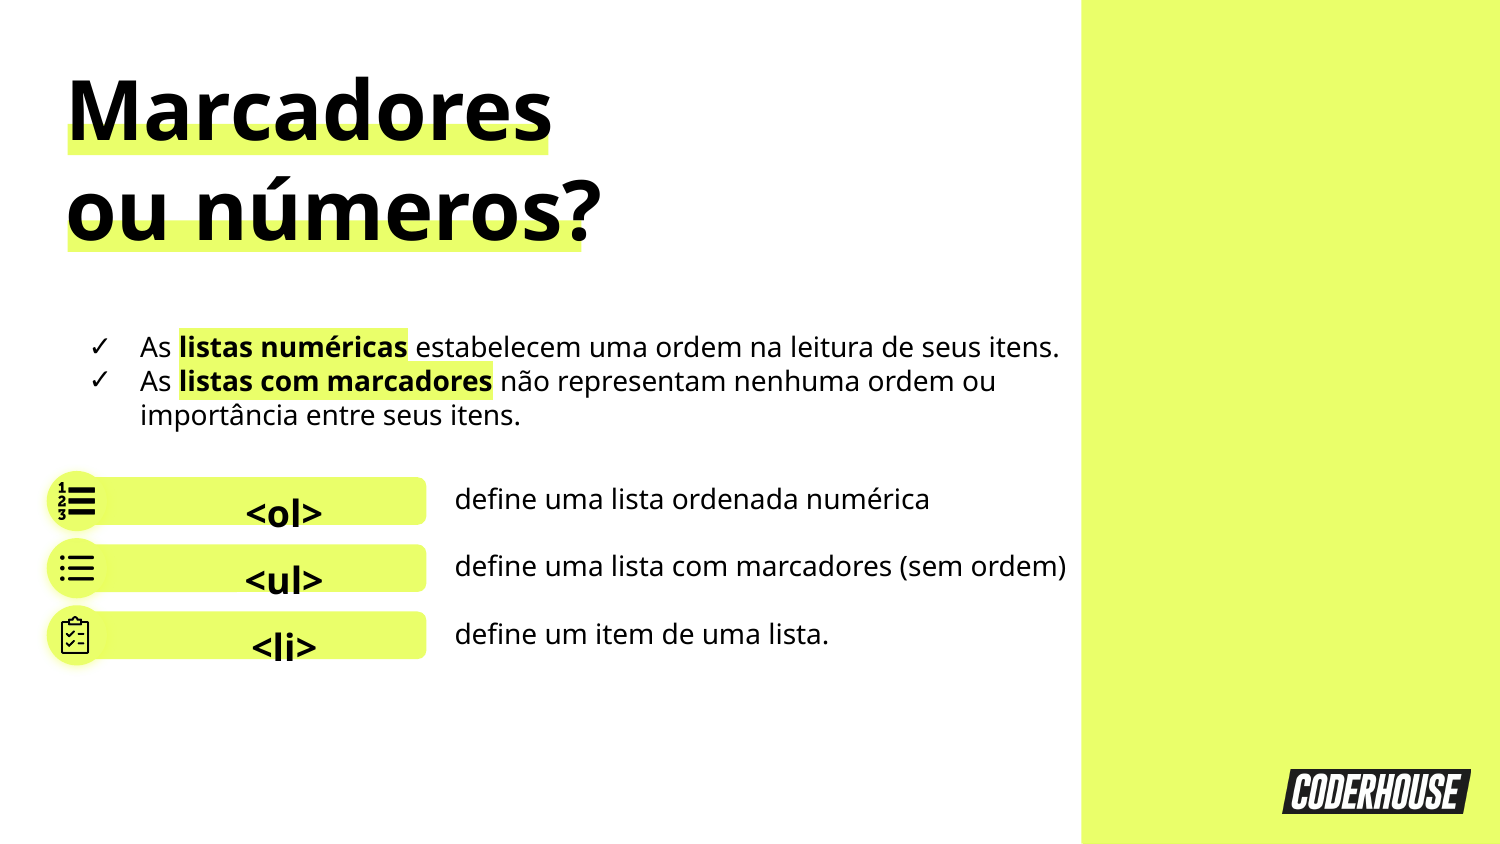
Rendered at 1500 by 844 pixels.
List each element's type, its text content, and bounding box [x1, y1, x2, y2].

picture [1281, 769, 1471, 814]
text_box As listas numéricas estabelecem uma ordem na leitura de seus itens. As listas com marcadores não representam nenhuma ordem ou importância entre seus itens. define uma lista ordenada numérica define uma lista com marcadores (sem ordem) define um item de uma lista. [50, 314, 1141, 830]
text_box <ul> [102, 545, 426, 592]
text_box [63, 594, 91, 598]
text_box <li> [111, 612, 426, 659]
picture [58, 482, 96, 520]
text_box <ol> [101, 477, 426, 525]
picture [59, 551, 94, 586]
picture [0, 0, 1081, 844]
text_box [47, 539, 107, 589]
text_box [47, 605, 107, 665]
text_box Marcadores ou números? [50, 42, 649, 273]
text_box [47, 471, 107, 519]
